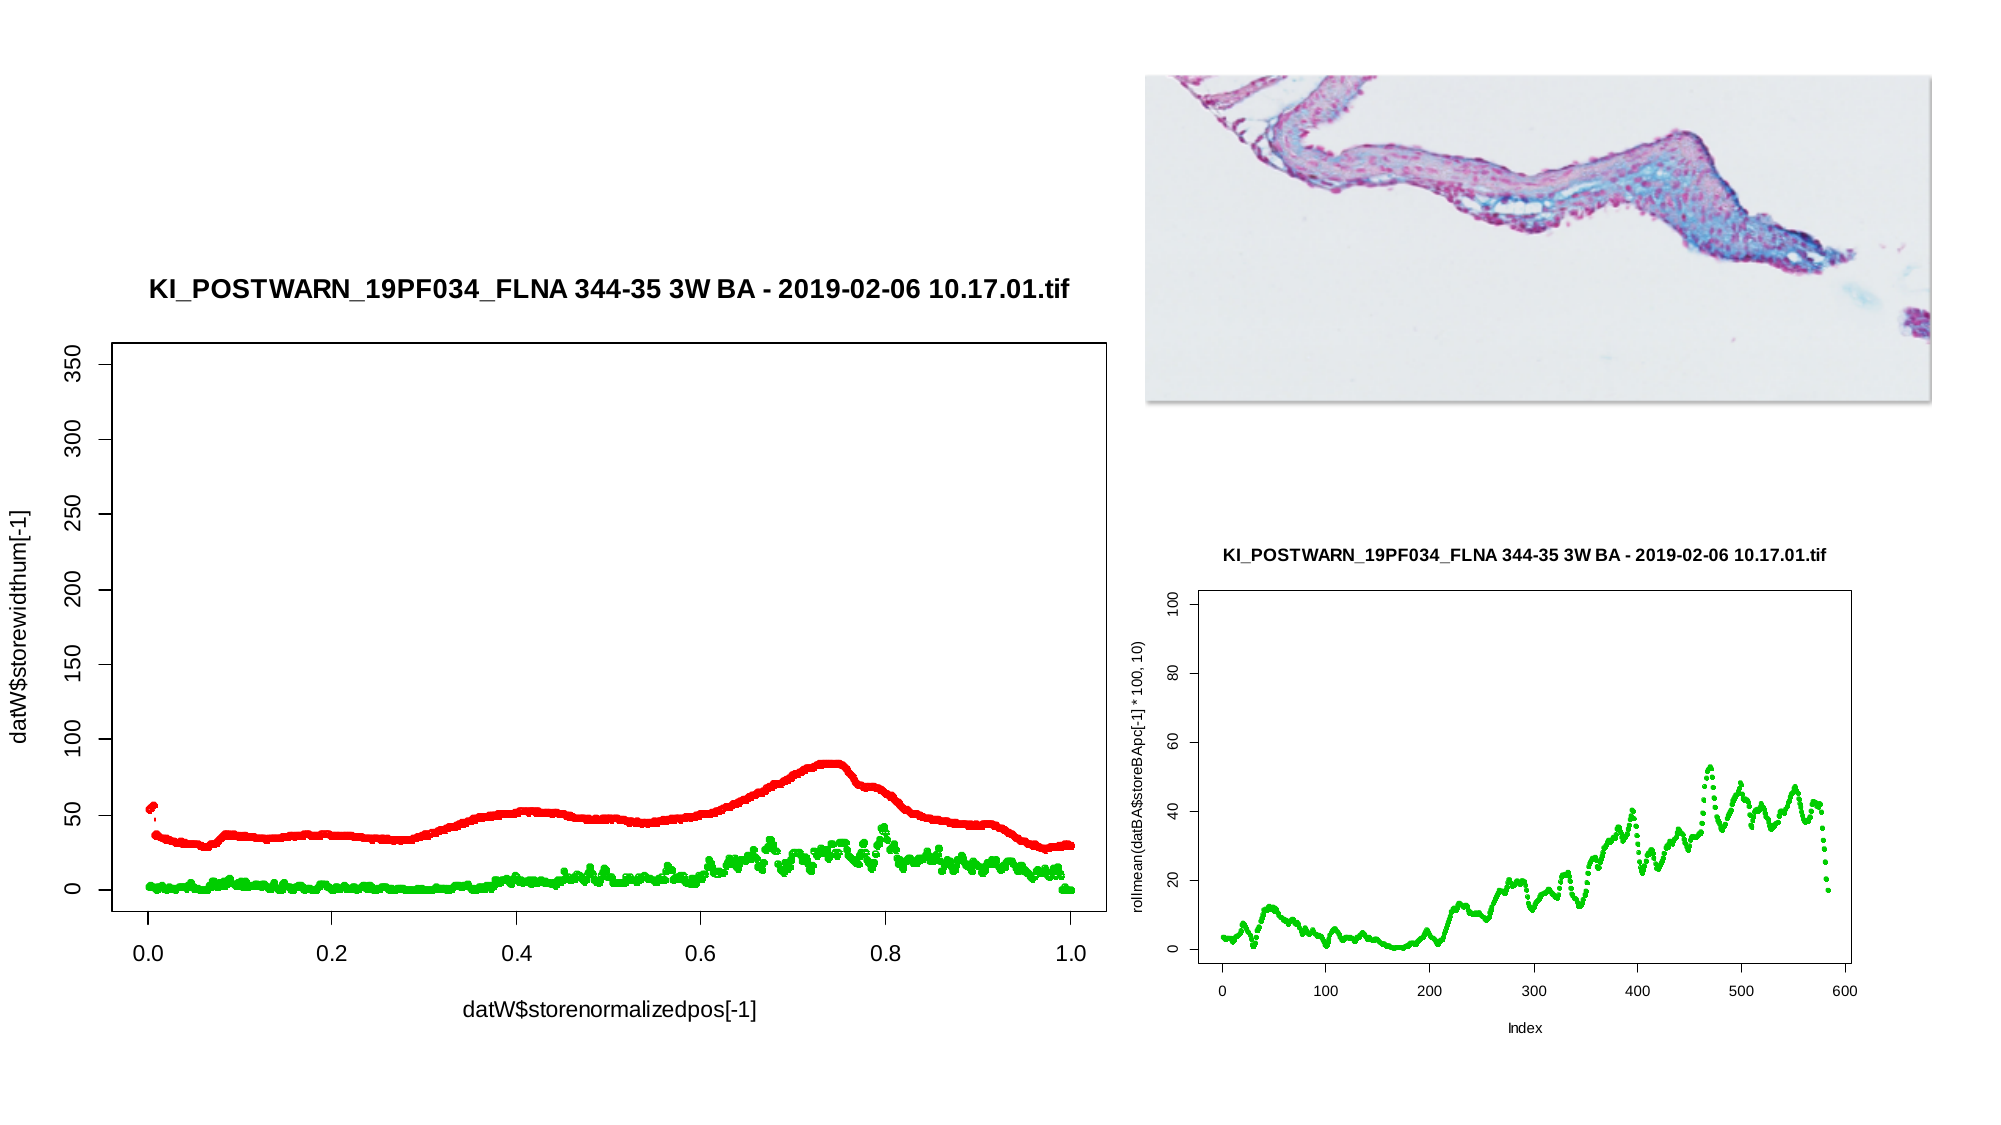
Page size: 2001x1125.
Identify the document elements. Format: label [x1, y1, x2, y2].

picture [0, 74, 1933, 1055]
